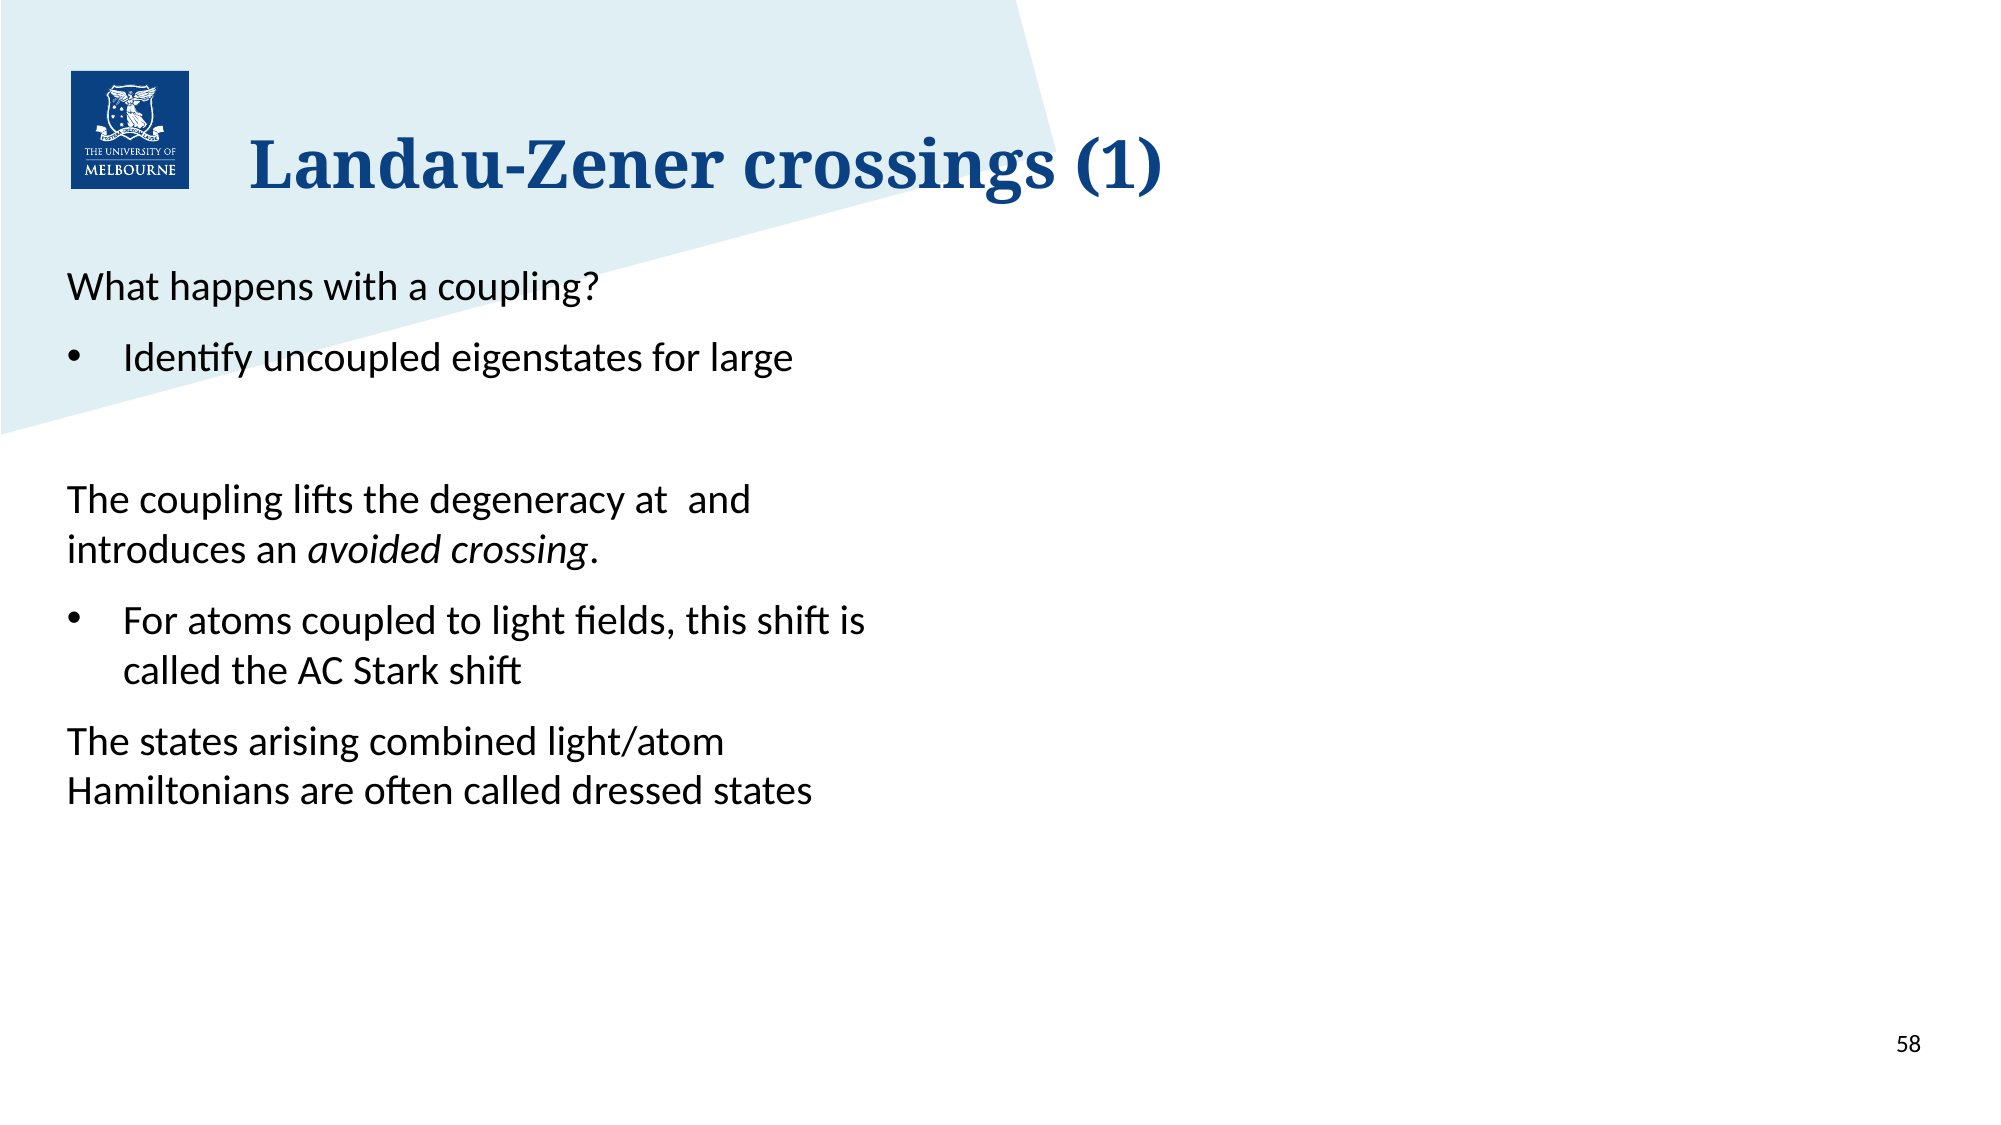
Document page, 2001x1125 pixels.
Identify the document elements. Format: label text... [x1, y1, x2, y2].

slide_number 58 [1797, 1012, 1922, 1073]
title Landau-Zener crossings (1) [234, 64, 1924, 211]
